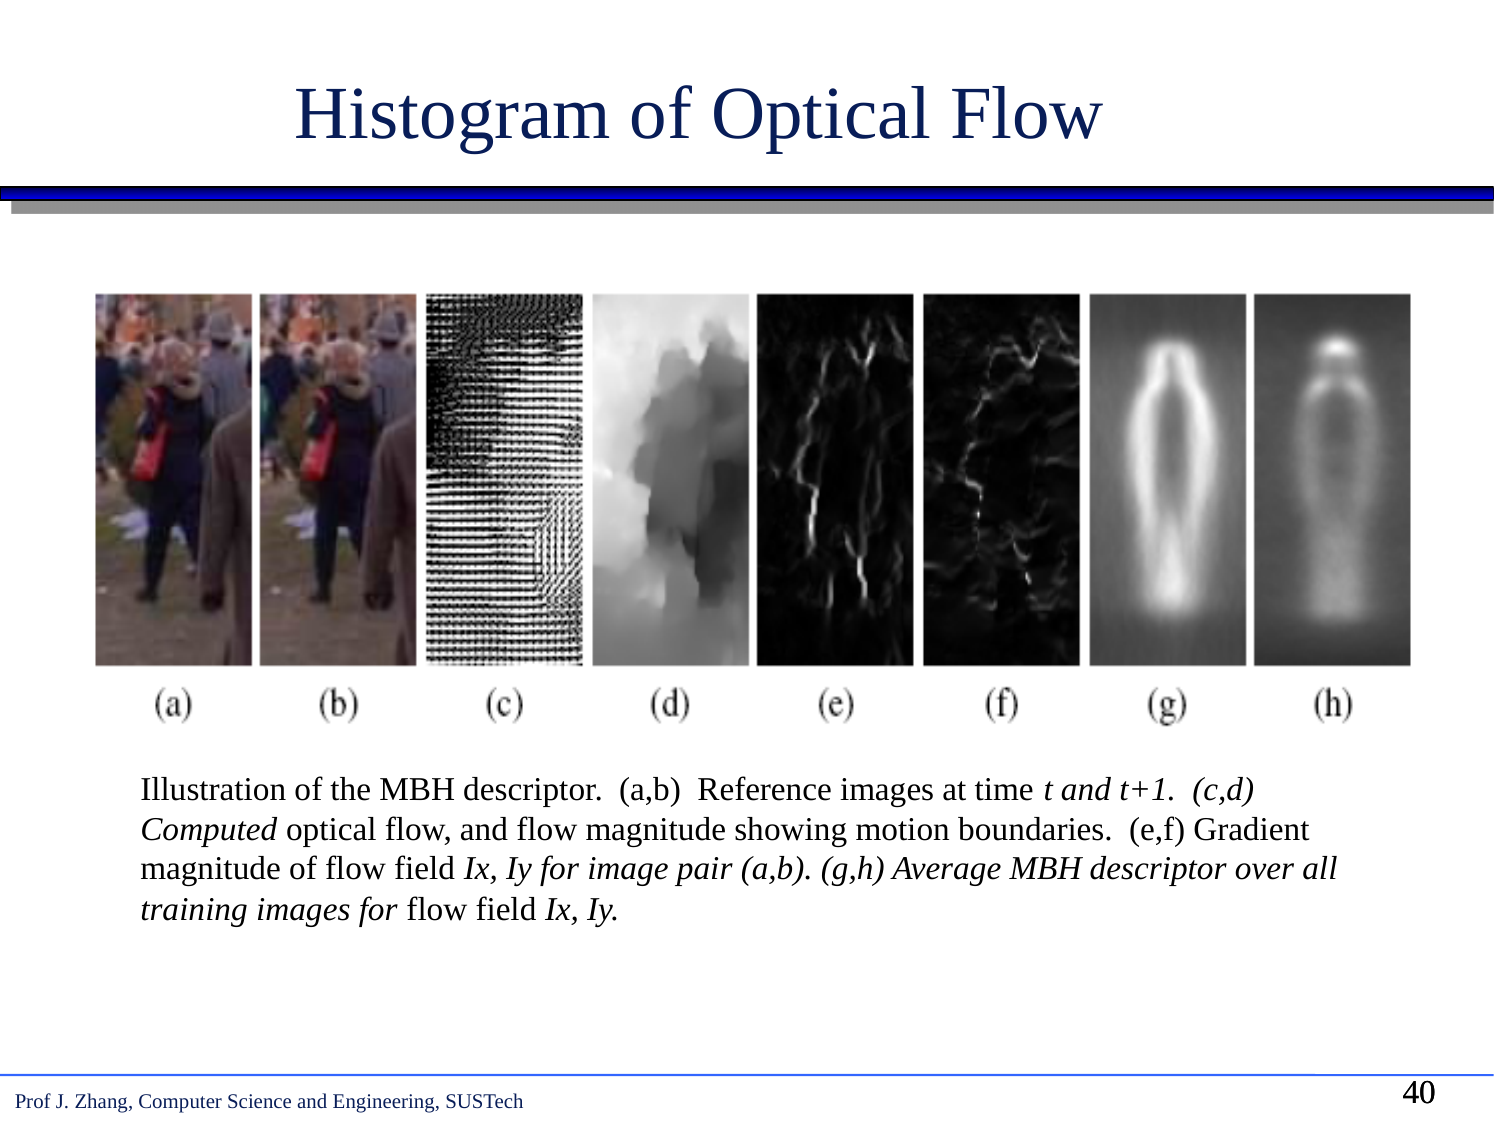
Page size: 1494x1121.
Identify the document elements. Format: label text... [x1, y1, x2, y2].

title Histogram of Optical Flow [61, 42, 1338, 161]
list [90, 290, 1416, 749]
text_box Illustration of the MBH descriptor. (a,b) Reference images at time t and t+1. (c,d) Computed optical flow, and flow magnitude showing motion boundaries. (e,f) Gradient magnitude of flow field Ix, Iy for image pair (a,b). (g,h) Average MBH descriptor over all training images for flow field Ix, Iy. [125, 759, 1357, 934]
